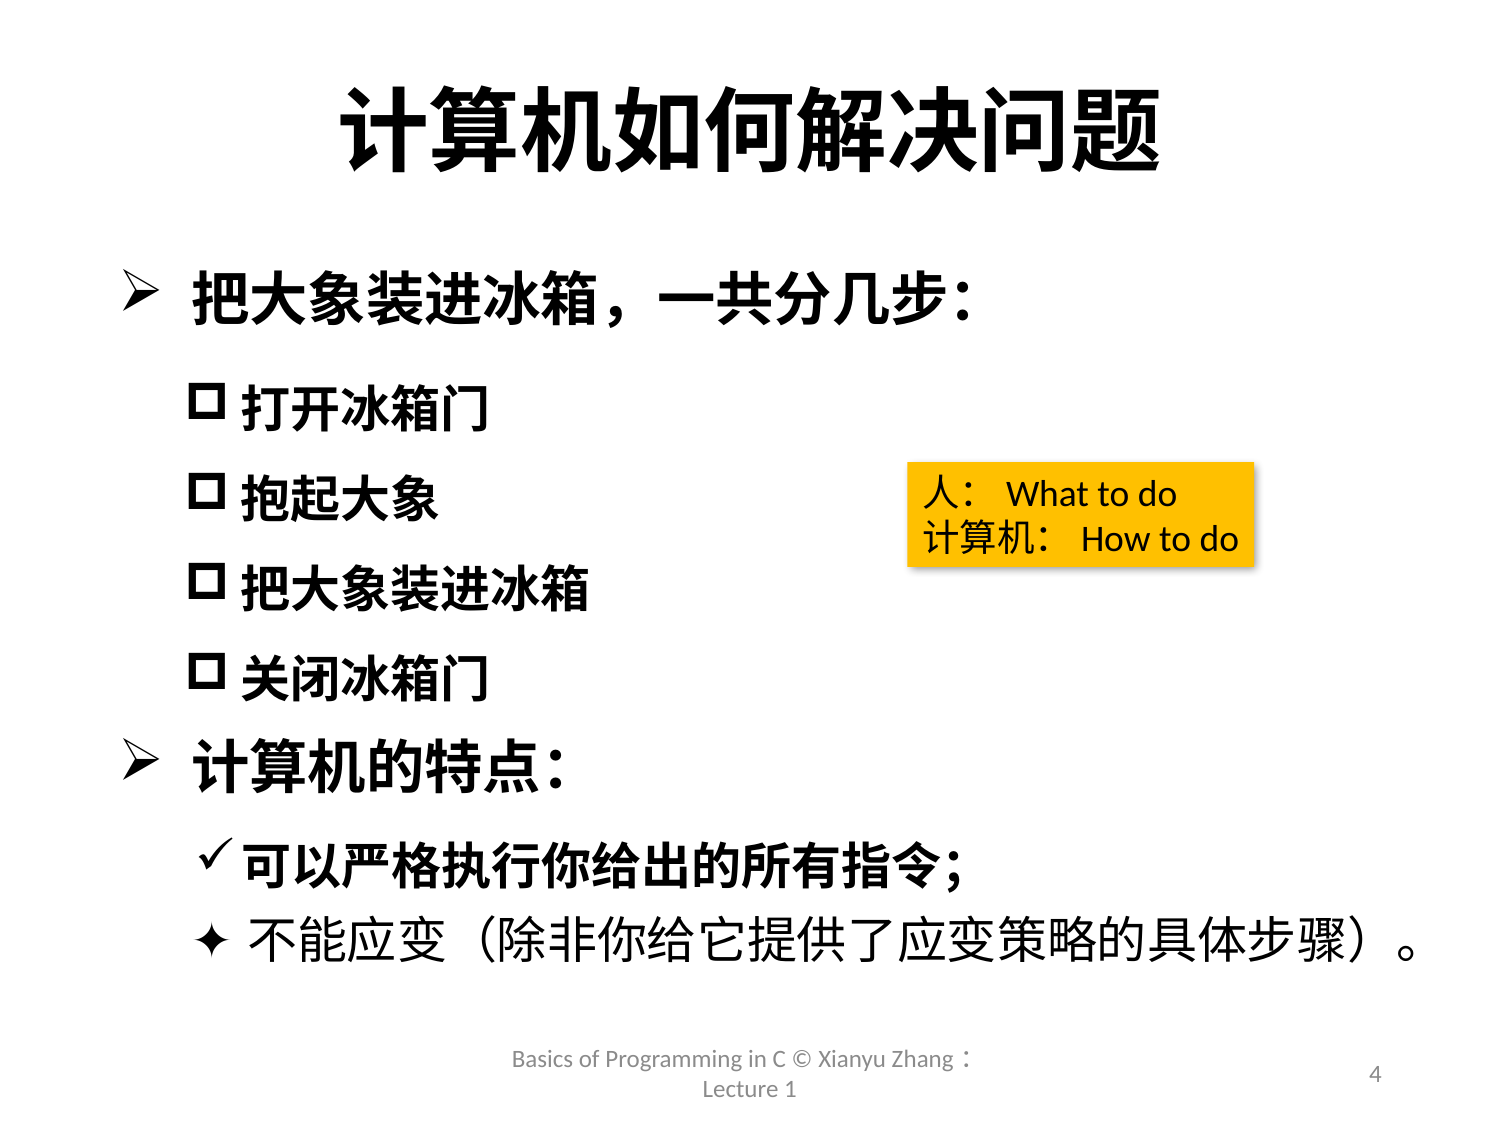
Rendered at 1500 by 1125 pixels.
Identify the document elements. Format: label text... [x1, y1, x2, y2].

text_box 打开冰箱门 抱起大象 把大象装进冰箱 关闭冰箱门 [169, 339, 910, 715]
footer Basics of Programming in C © Xianyu Zhang：Lecture 1 [496, 1042, 1004, 1103]
text_box 人：What to do 计算机：How to do [907, 462, 1255, 567]
text_box 不能应变（除非你给它提供了应变策略的具体步骤）。 [176, 901, 1463, 977]
text_box 计算机的特点： [103, 730, 1397, 846]
slide_number 4 [1059, 1042, 1397, 1103]
title 计算机如何解决问题 [103, 73, 1397, 197]
list 把大象装进冰箱，一共分几步： [103, 262, 1397, 360]
text_box 可以严格执行你给出的所有指令； [179, 827, 1007, 901]
